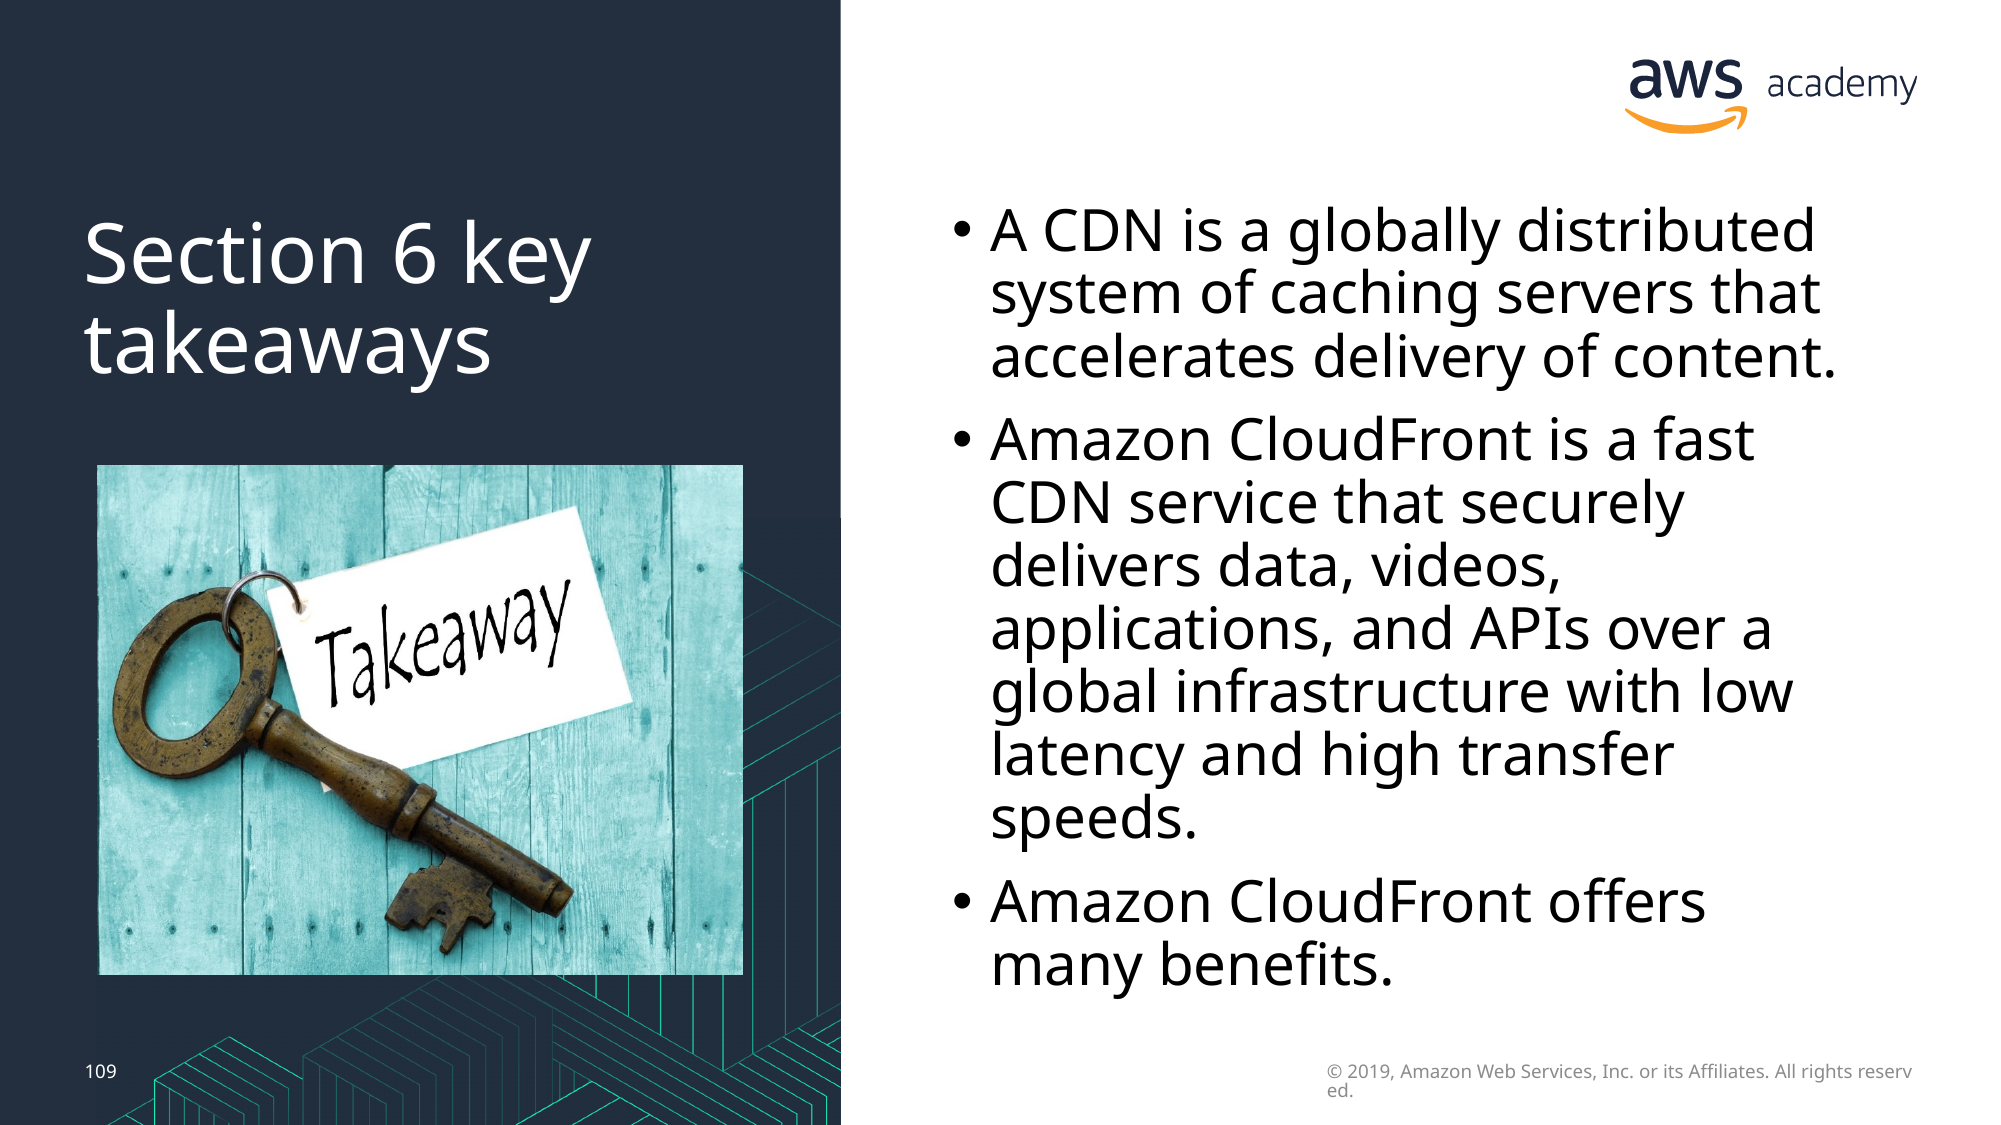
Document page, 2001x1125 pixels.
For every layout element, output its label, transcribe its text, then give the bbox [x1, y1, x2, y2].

slide_number 109 [69, 1042, 520, 1103]
list A CDN is a globally distributed system of caching servers that accelerates delivery of content. Amazon CloudFront is a fast CDN service that securely delivers data, videos, applications, and APIs over a global infrastructure with low latency and high transfer speeds. Amazon CloudFront offers many benefits. [937, 193, 1884, 984]
picture [1625, 59, 1917, 134]
picture [96, 465, 841, 1125]
footer © 2019, Amazon Web Services, Inc. or its Affiliates. All rights reserved. [1311, 1042, 1932, 1103]
title Section 6 key takeaways [68, 193, 769, 411]
